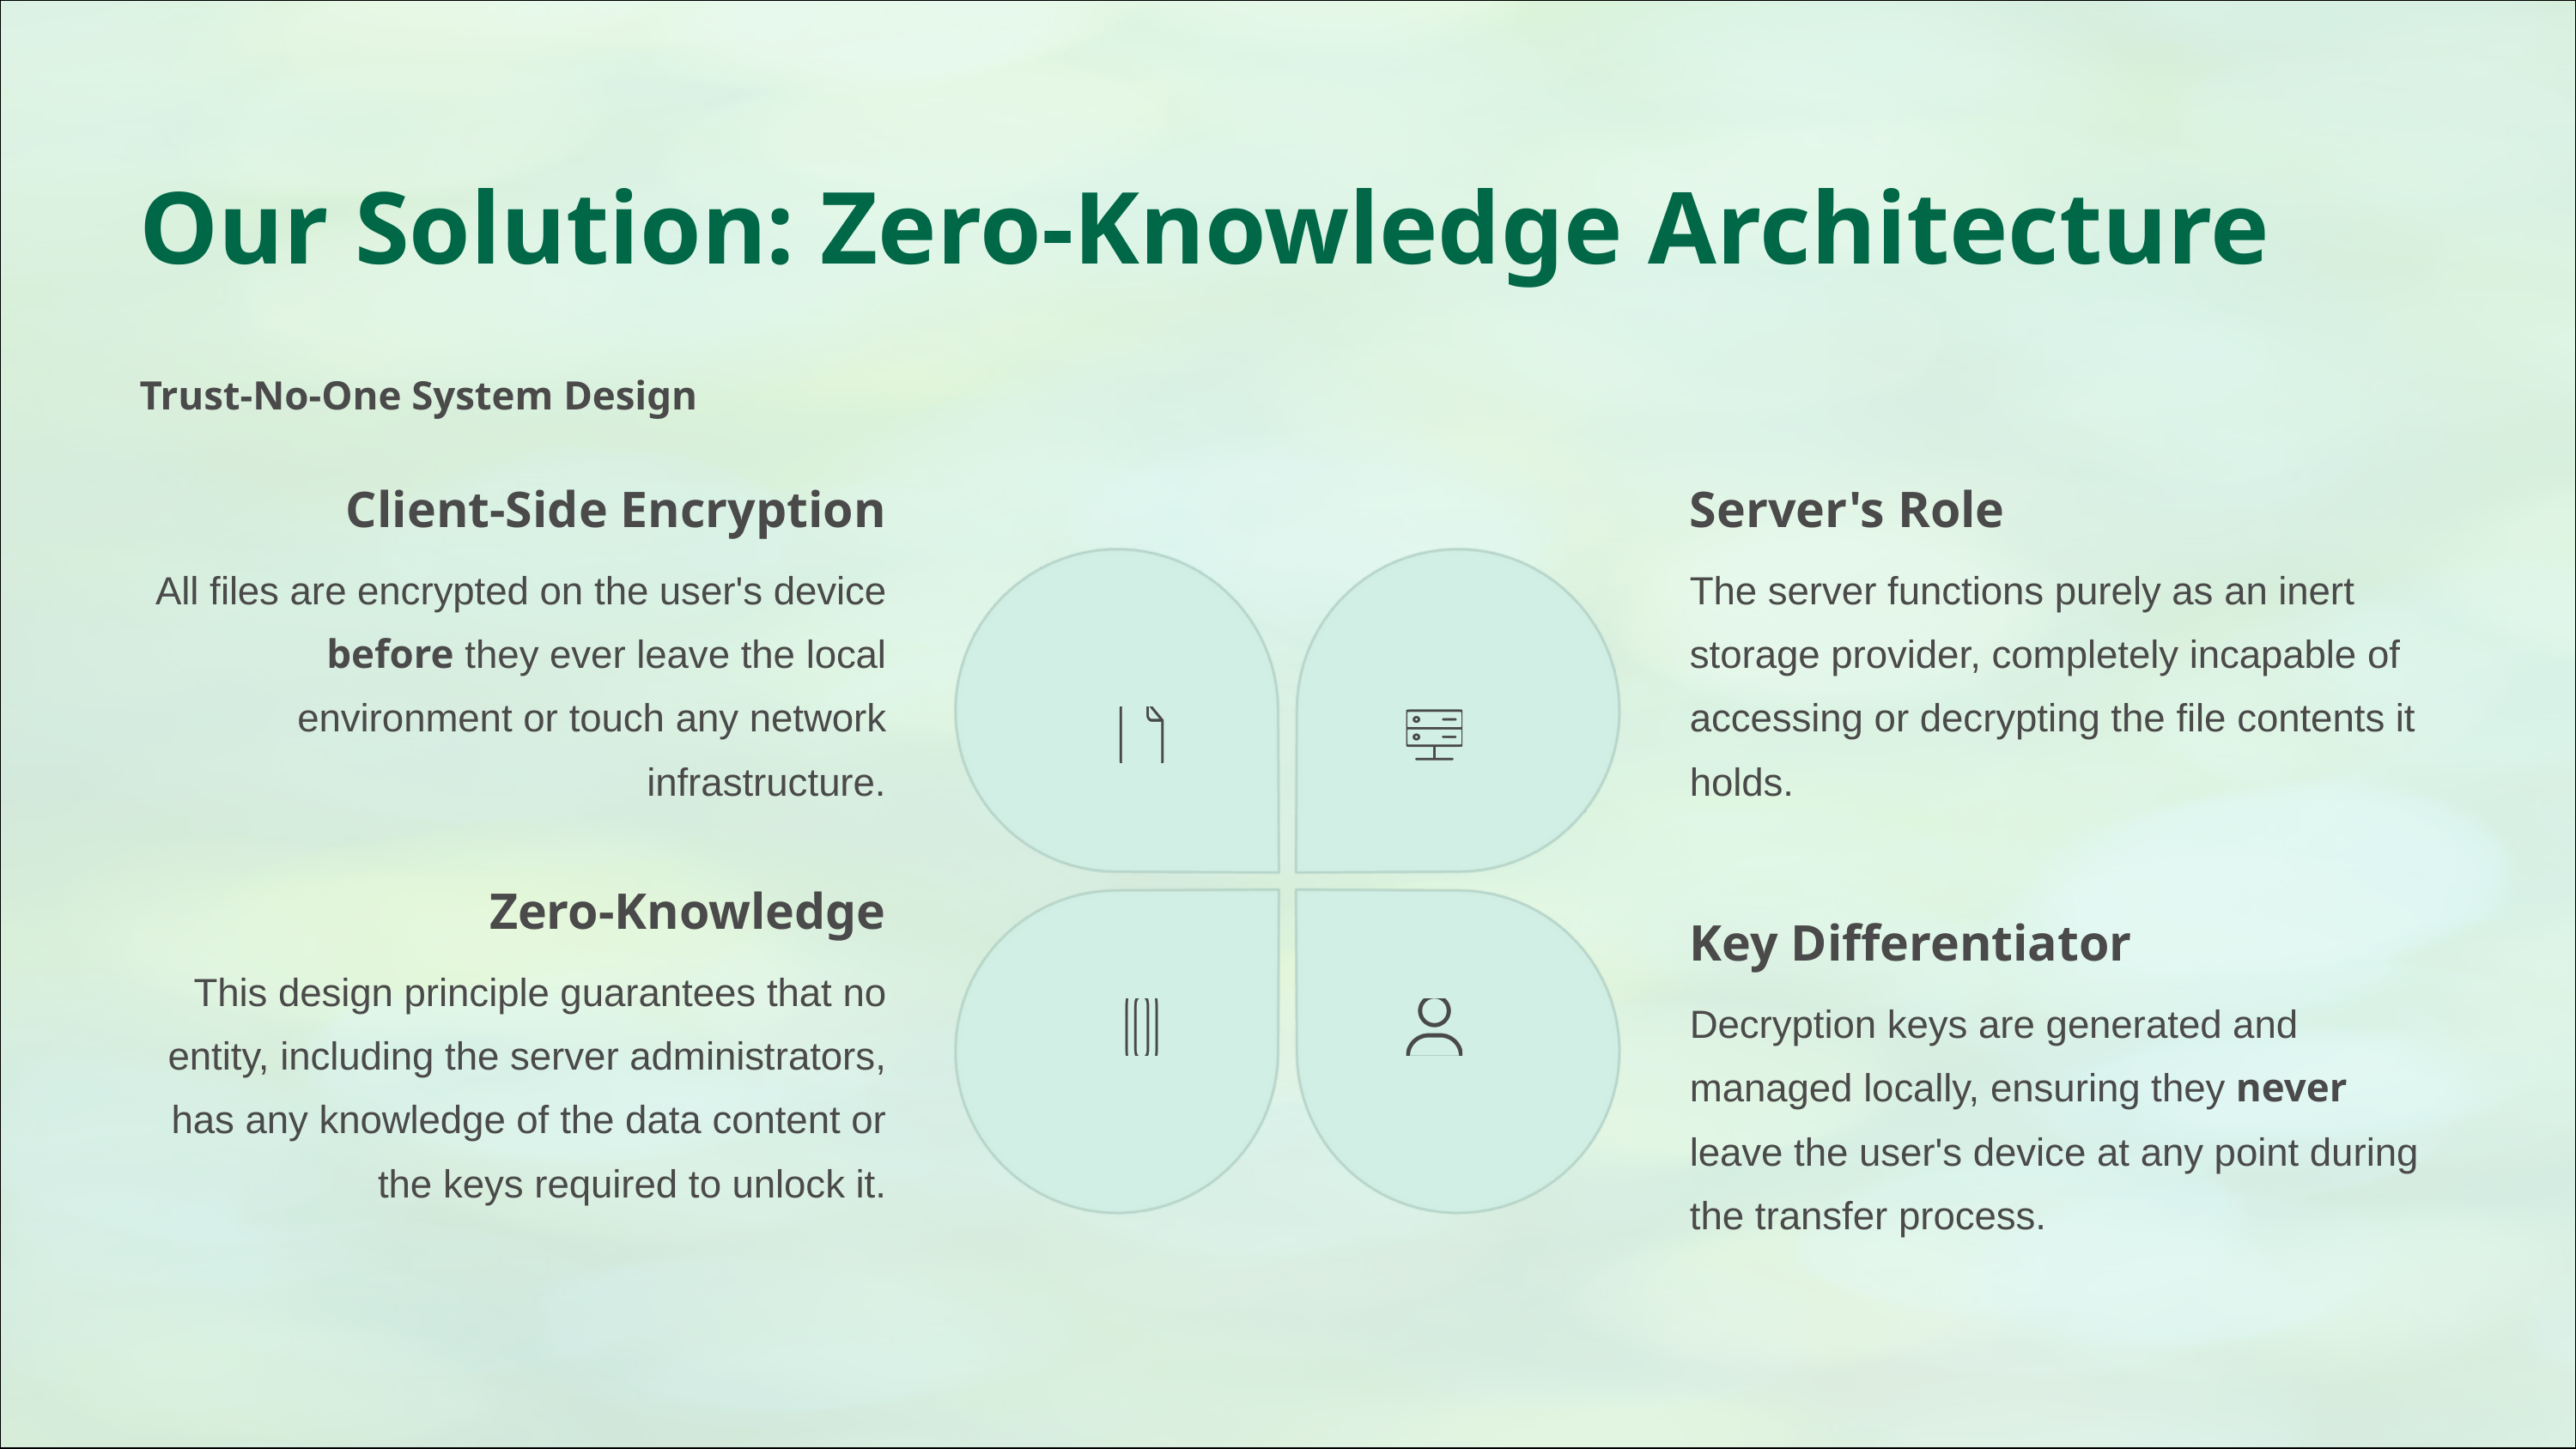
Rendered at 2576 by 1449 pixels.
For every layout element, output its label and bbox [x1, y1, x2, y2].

text_box [0, 0, 2576, 1449]
